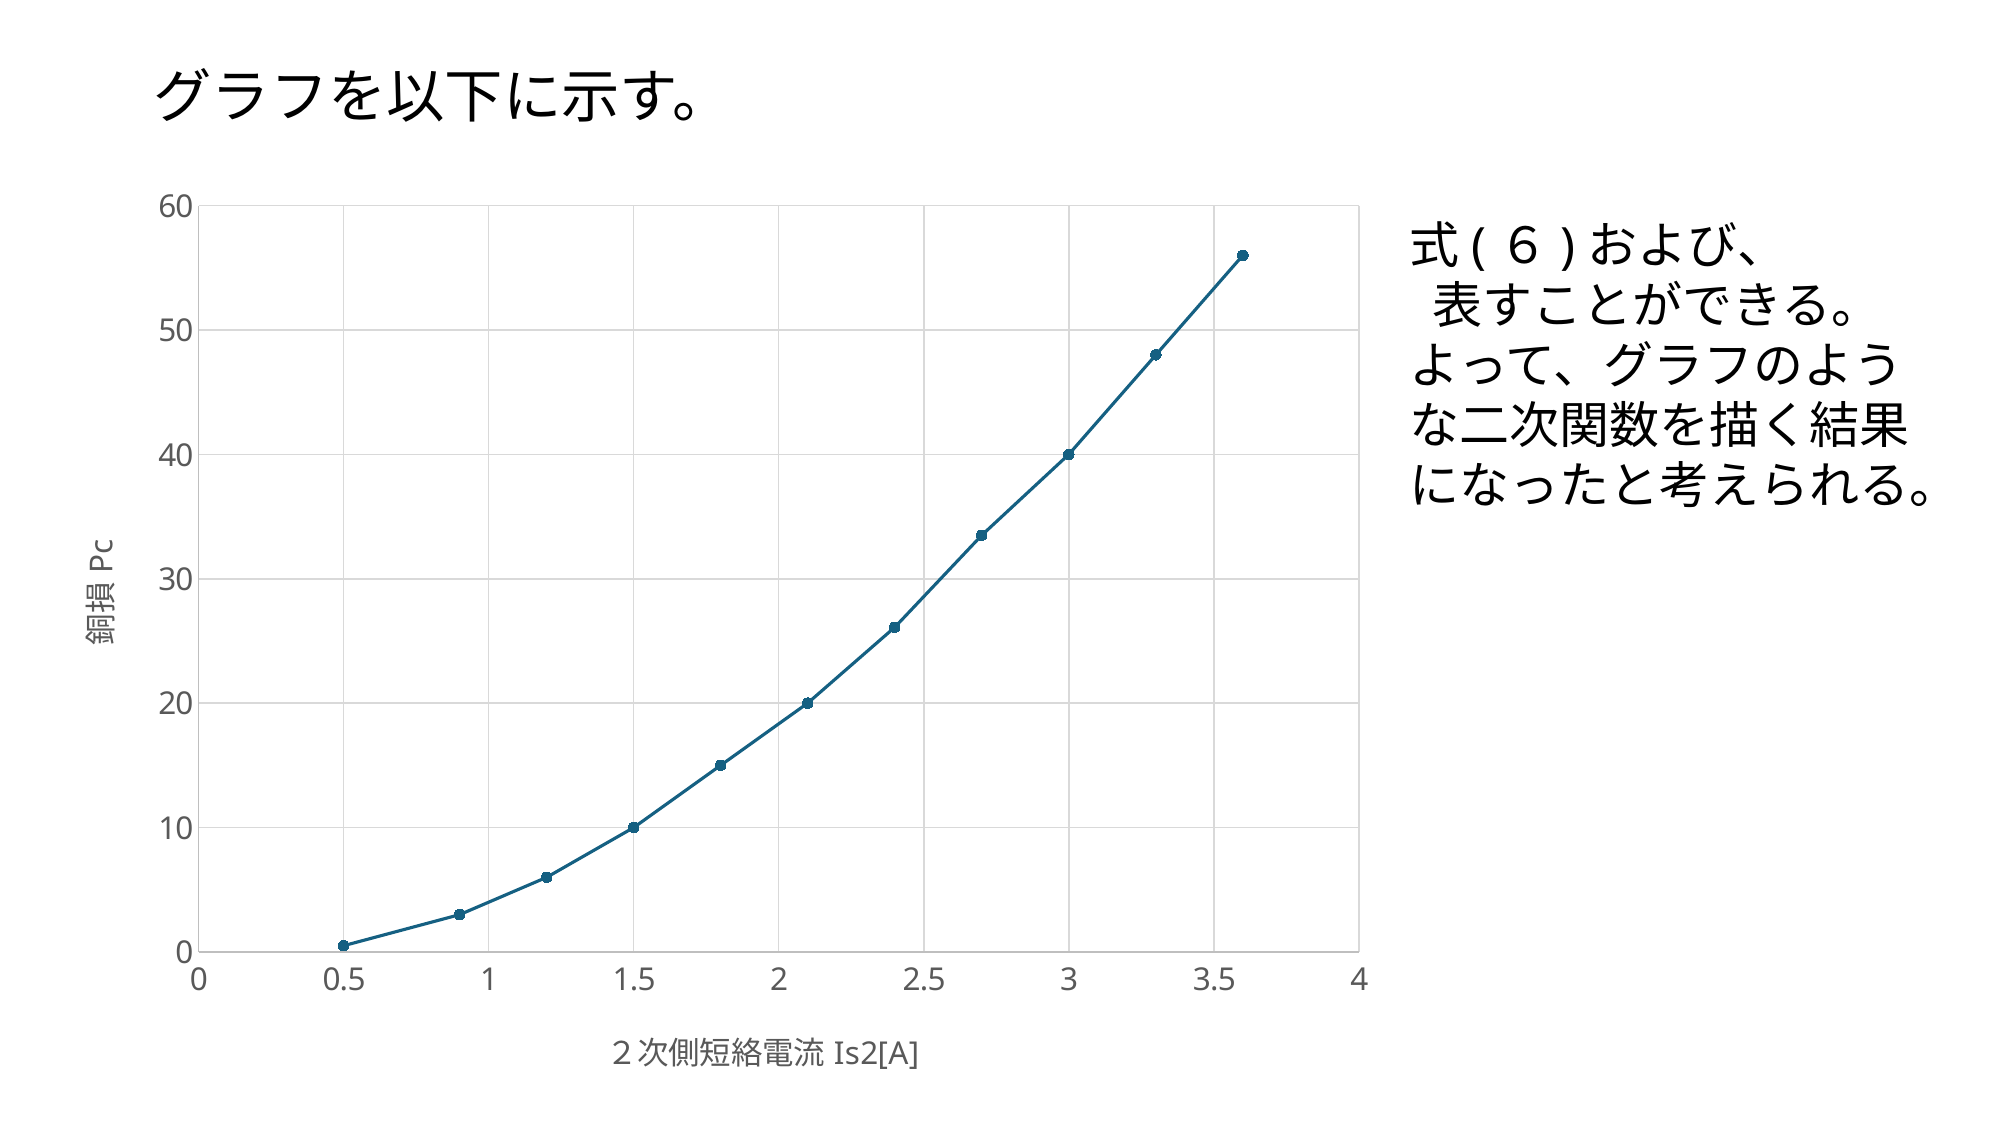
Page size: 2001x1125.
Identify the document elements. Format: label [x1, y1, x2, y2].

chart [39, 165, 1396, 1109]
